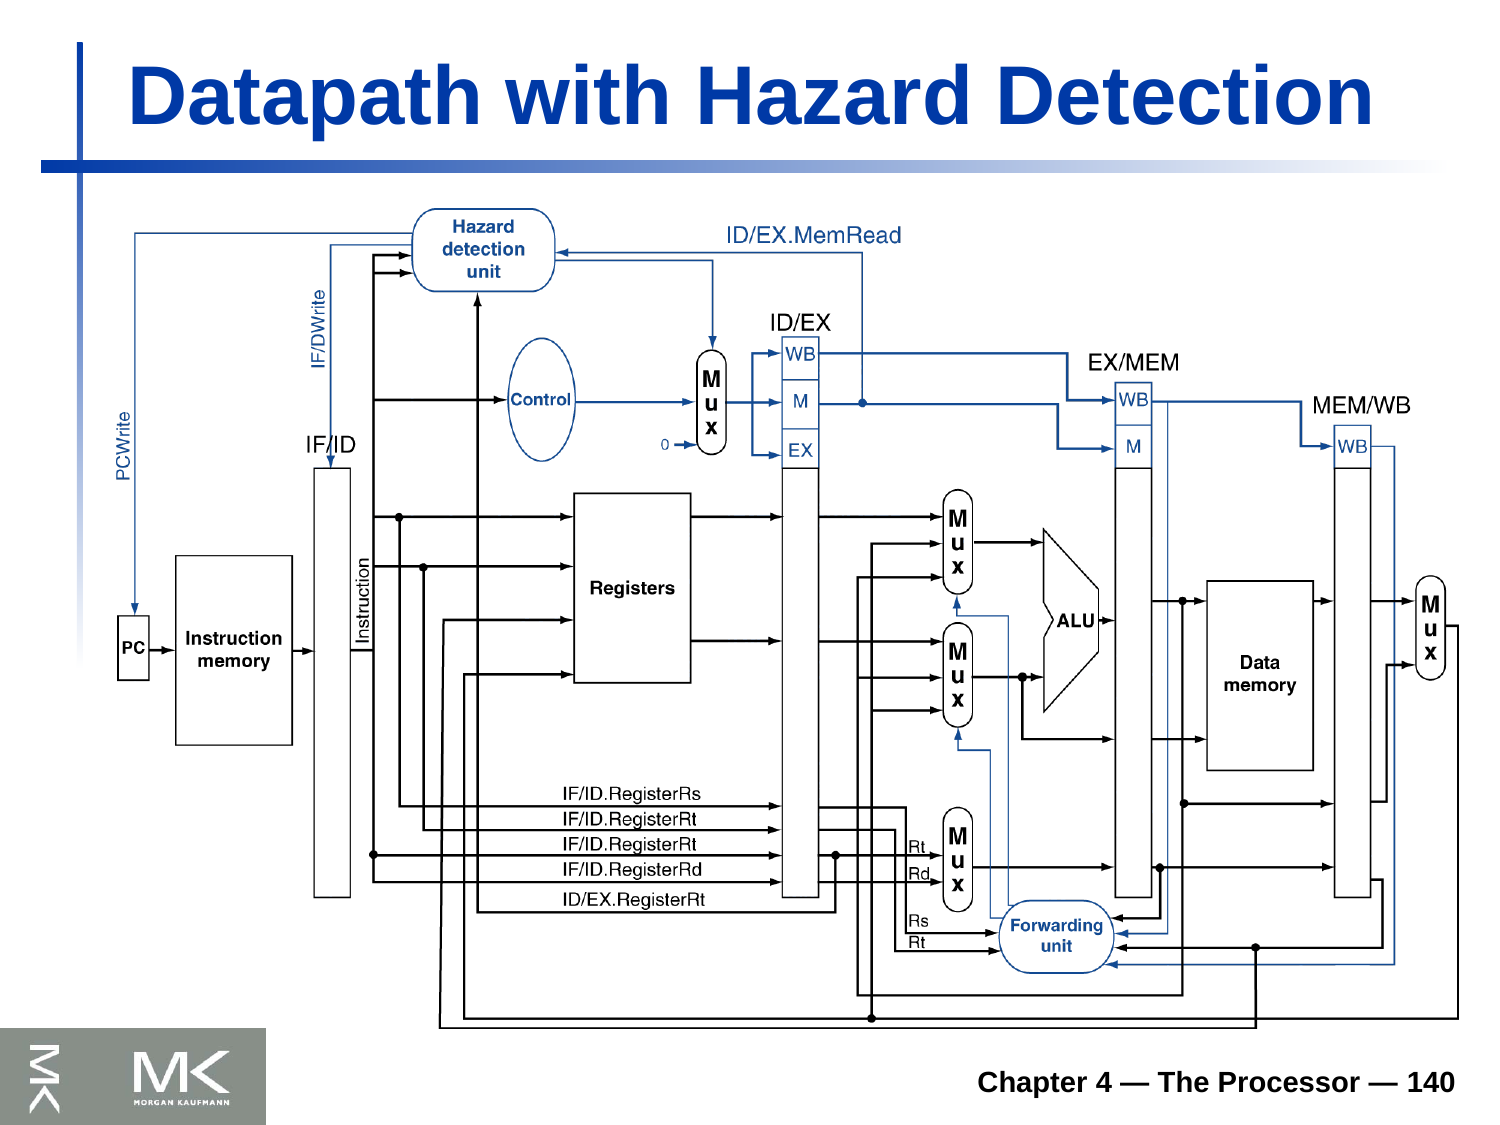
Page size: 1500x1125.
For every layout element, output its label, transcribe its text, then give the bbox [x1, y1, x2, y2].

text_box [793, 161, 797, 173]
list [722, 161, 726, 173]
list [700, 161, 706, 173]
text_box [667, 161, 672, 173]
title Datapath with Hazard Detection [111, 23, 1468, 150]
text_box [612, 161, 617, 173]
picture [0, 208, 1459, 1125]
footer Chapter 4 — The Processor — 140 [277, 1046, 1471, 1106]
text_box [815, 161, 819, 173]
